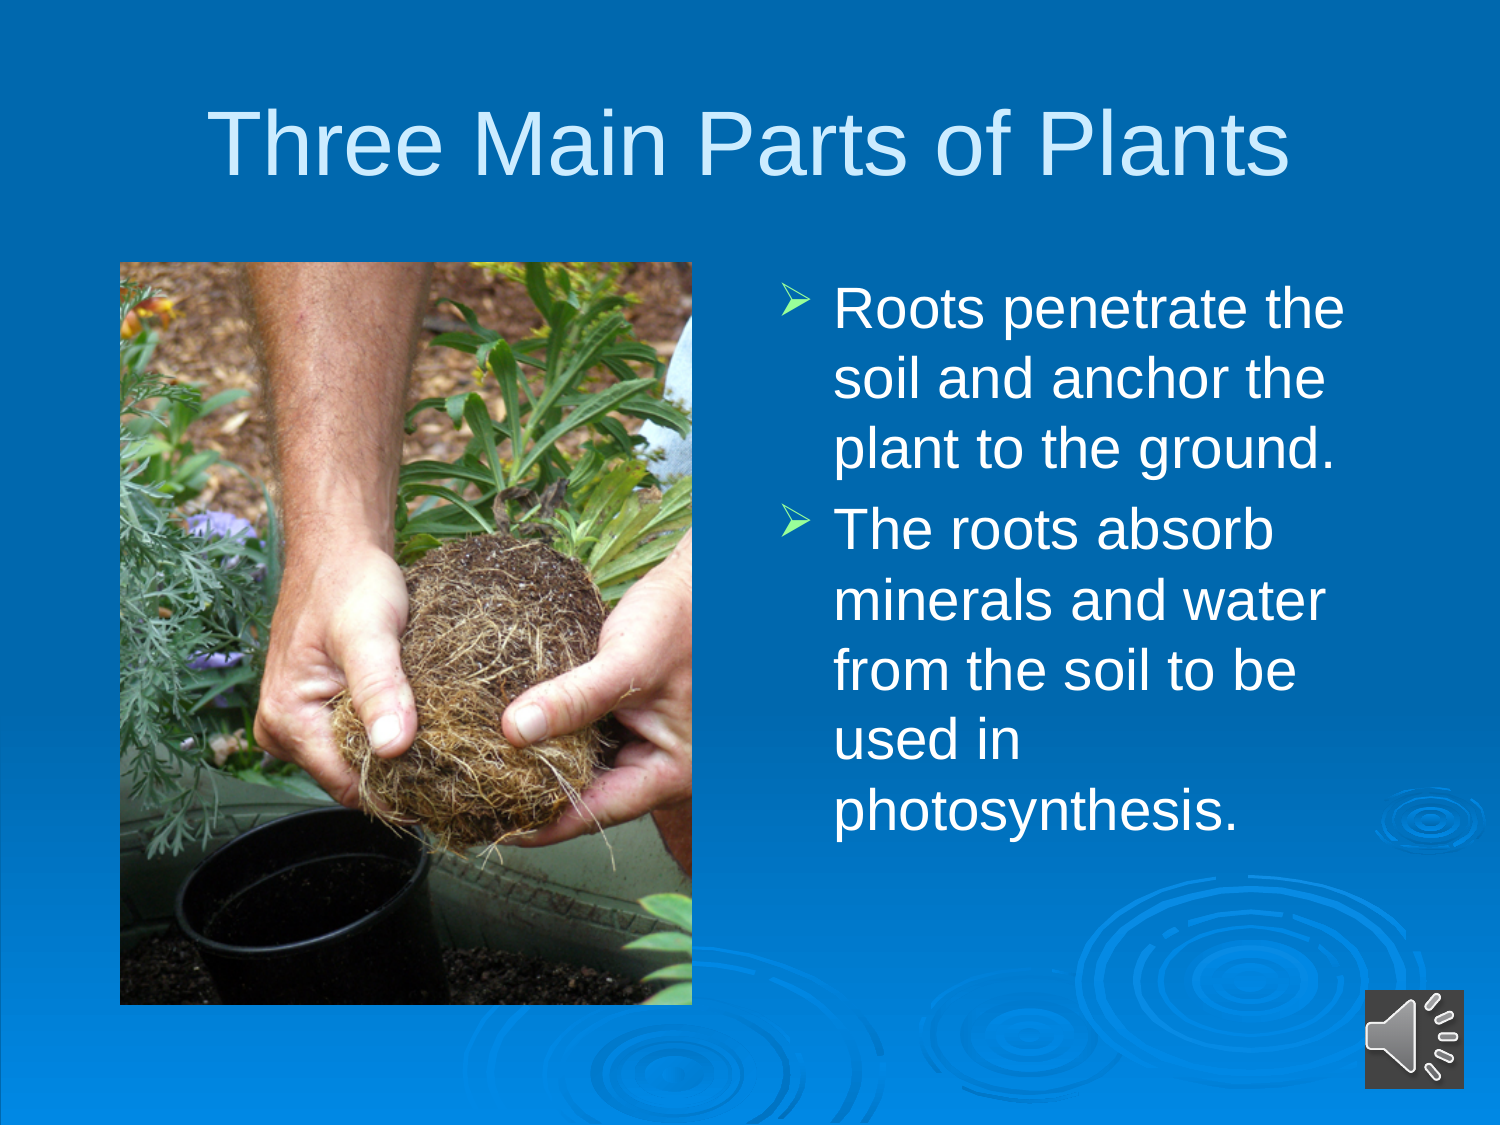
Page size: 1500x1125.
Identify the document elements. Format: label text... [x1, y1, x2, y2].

picture [1364, 989, 1465, 1090]
title Three Main Parts of Plants [74, 45, 1426, 233]
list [120, 262, 693, 1006]
list Roots penetrate the soil and anchor the plant to the ground. The roots absorb minerals and water from the soil to be used in photosynthesis. [762, 262, 1426, 1006]
